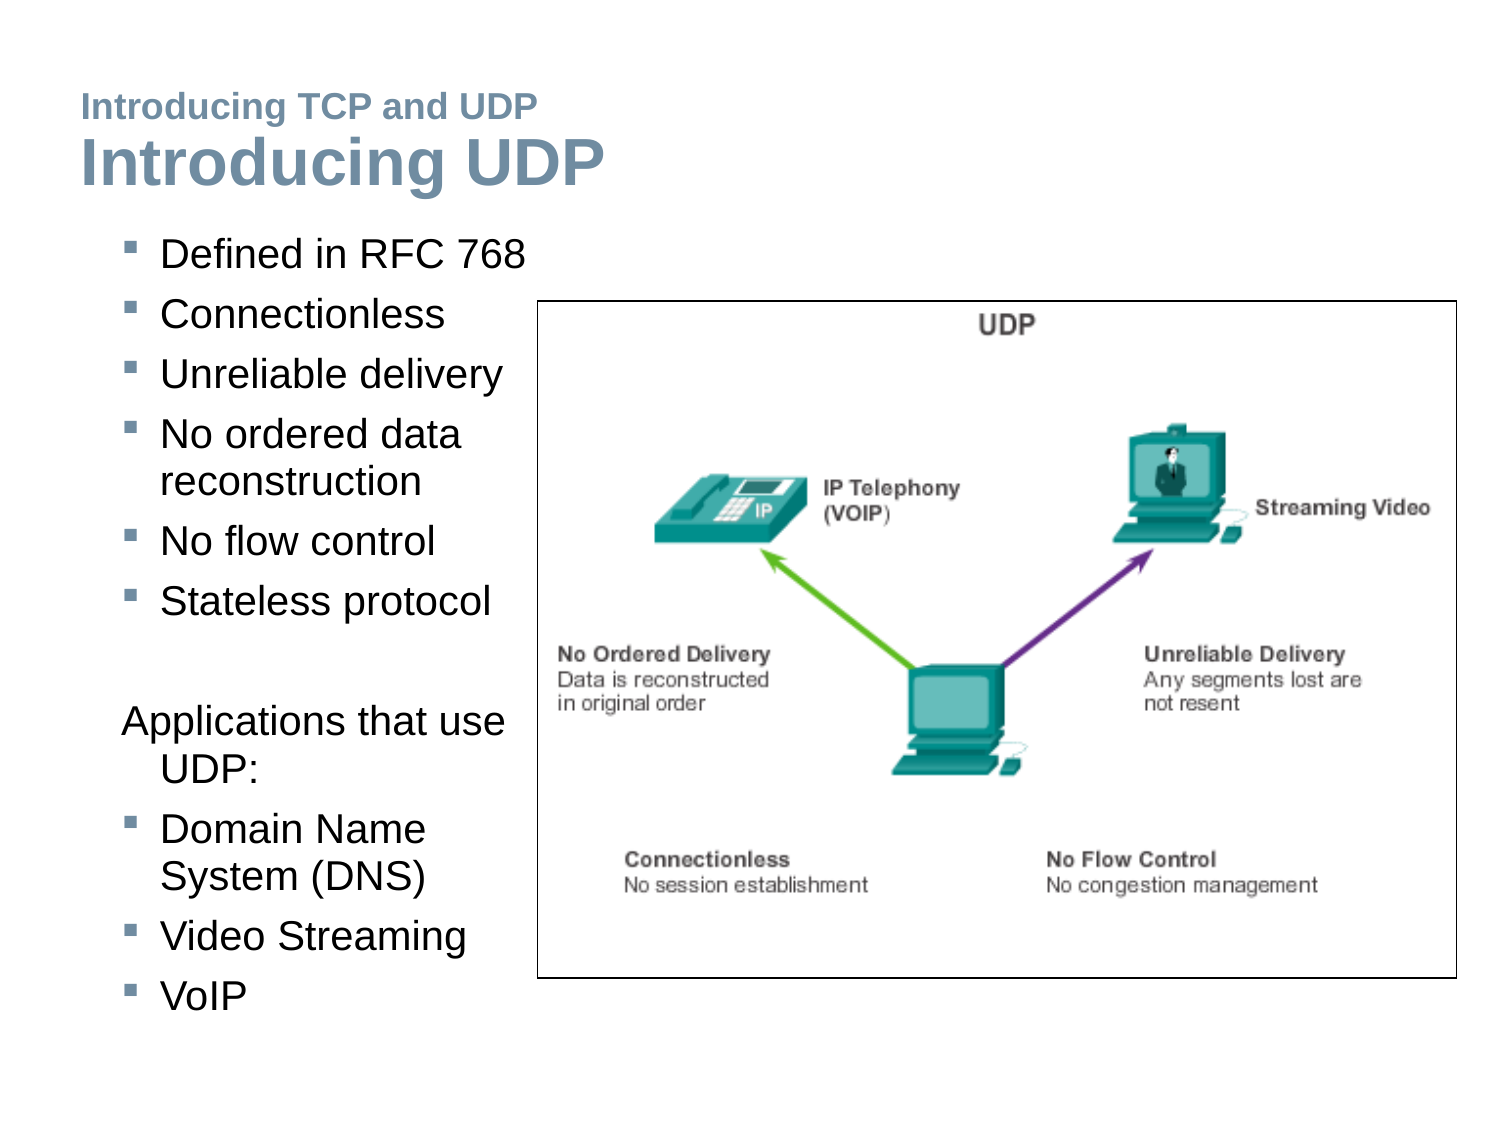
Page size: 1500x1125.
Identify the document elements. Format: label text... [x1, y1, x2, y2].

picture [538, 301, 1456, 978]
title Introducing TCP and UDP Introducing UDP [66, 68, 1404, 207]
list Defined in RFC 768 Connectionless Unreliable delivery No ordered data reconstruction No flow control Stateless protocol Applications that use UDP: Domain Name System (DNS) Video Streaming VoIP [107, 223, 544, 1029]
